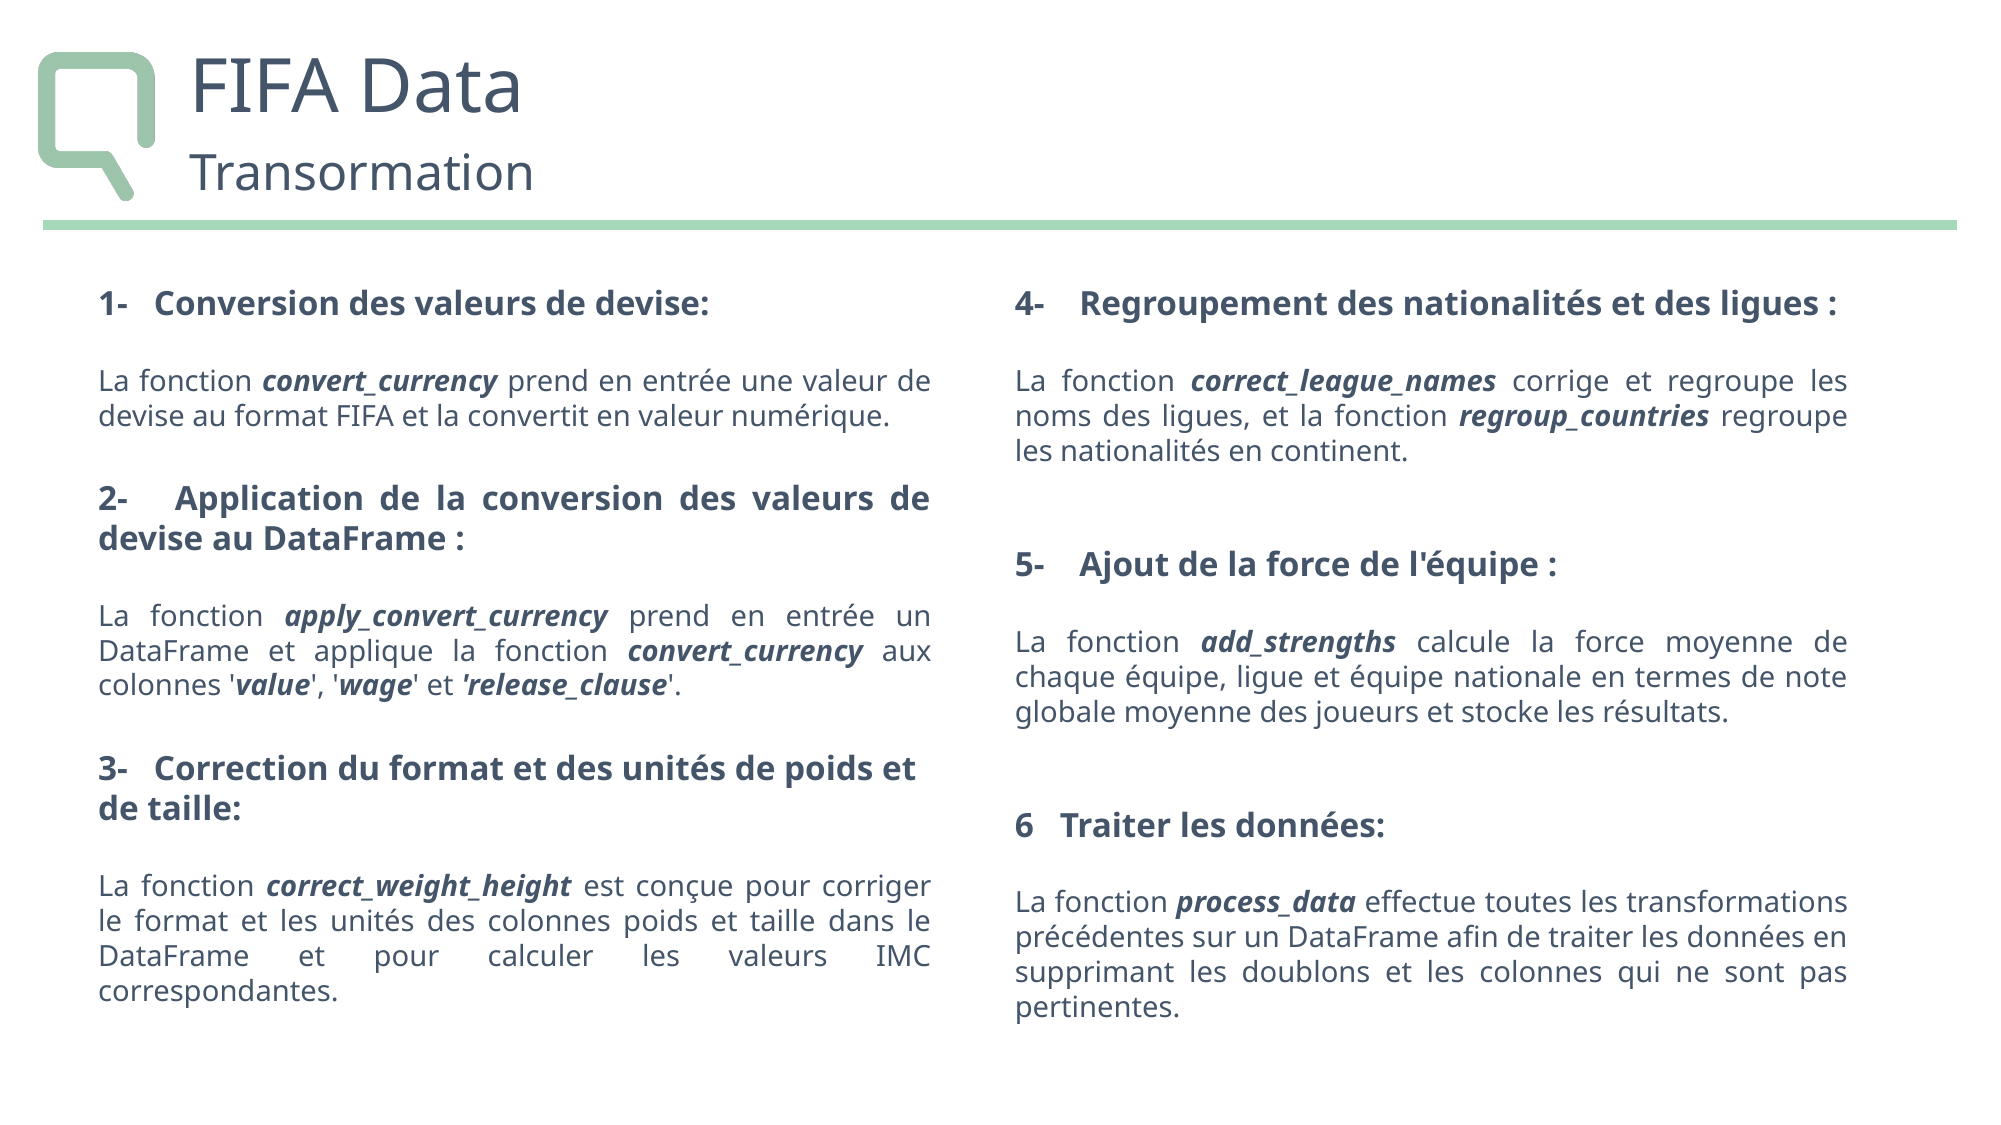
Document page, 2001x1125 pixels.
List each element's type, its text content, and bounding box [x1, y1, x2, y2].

title FIFA Data [174, 37, 1958, 139]
text_box 4- Regroupement des nationalités et des ligues : La fonction correct_league_names corrige et regroupe les noms des ligues, et la fonction regroup_countries regroupe les nationalités en continent. [999, 275, 1864, 475]
text_box 3- Correction du format et des unités de poids et de taille: La fonction correct_weight_height est conçue pour corriger le format et les unités des colonnes poids et taille dans le DataFrame et pour calculer les valeurs IMC correspondantes. [83, 739, 947, 1015]
text_box 2- Application de la conversion des valeurs de devise au DataFrame : La fonction apply_convert_currency prend en entrée un DataFrame et applique la fonction convert_currency aux colonnes 'value', 'wage' et 'release_clause'. [83, 469, 947, 710]
text_box 6 Traiter les données: La fonction process_data effectue toutes les transformations précédentes sur un DataFrame afin de traiter les données en supprimant les doublons et les colonnes qui ne sont pas pertinentes. [999, 796, 1864, 1031]
text_box 5- Ajout de la force de l'équipe : La fonction add_strengths calcule la force moyenne de chaque équipe, ligue et équipe nationale en termes de note globale moyenne des joueurs et stocke les résultats. [999, 535, 1864, 736]
text_box 1- Conversion des valeurs de devise: La fonction convert_currency prend en entrée une valeur de devise au format FIFA et la convertit en valeur numérique. [83, 275, 947, 440]
list Transormation [174, 139, 1958, 217]
